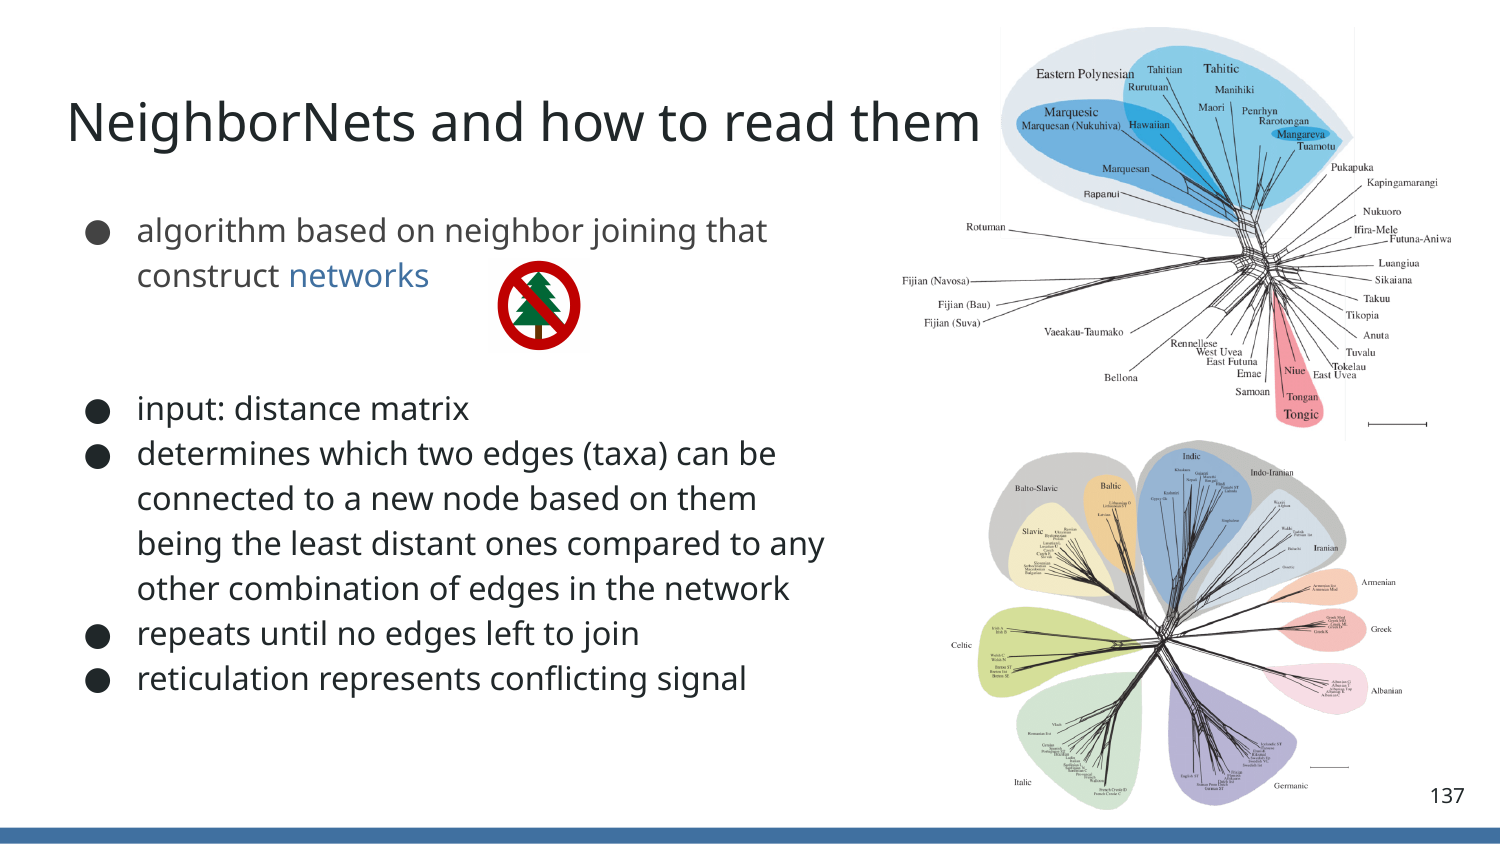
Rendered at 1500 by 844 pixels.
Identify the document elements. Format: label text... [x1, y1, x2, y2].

slide_number 137 [1389, 764, 1480, 830]
title NeighborNets and how to read them [51, 72, 896, 167]
picture [488, 258, 591, 353]
picture [901, 27, 1451, 817]
list algorithm based on neighbor joining that construct networks input: distance matrix determines which two edges (taxa) can be connected to a new node based on them being the least distant ones compared to any other combination of edges in the network repeats until no edges left to join reticulation represents conflicting signal [51, 189, 850, 750]
